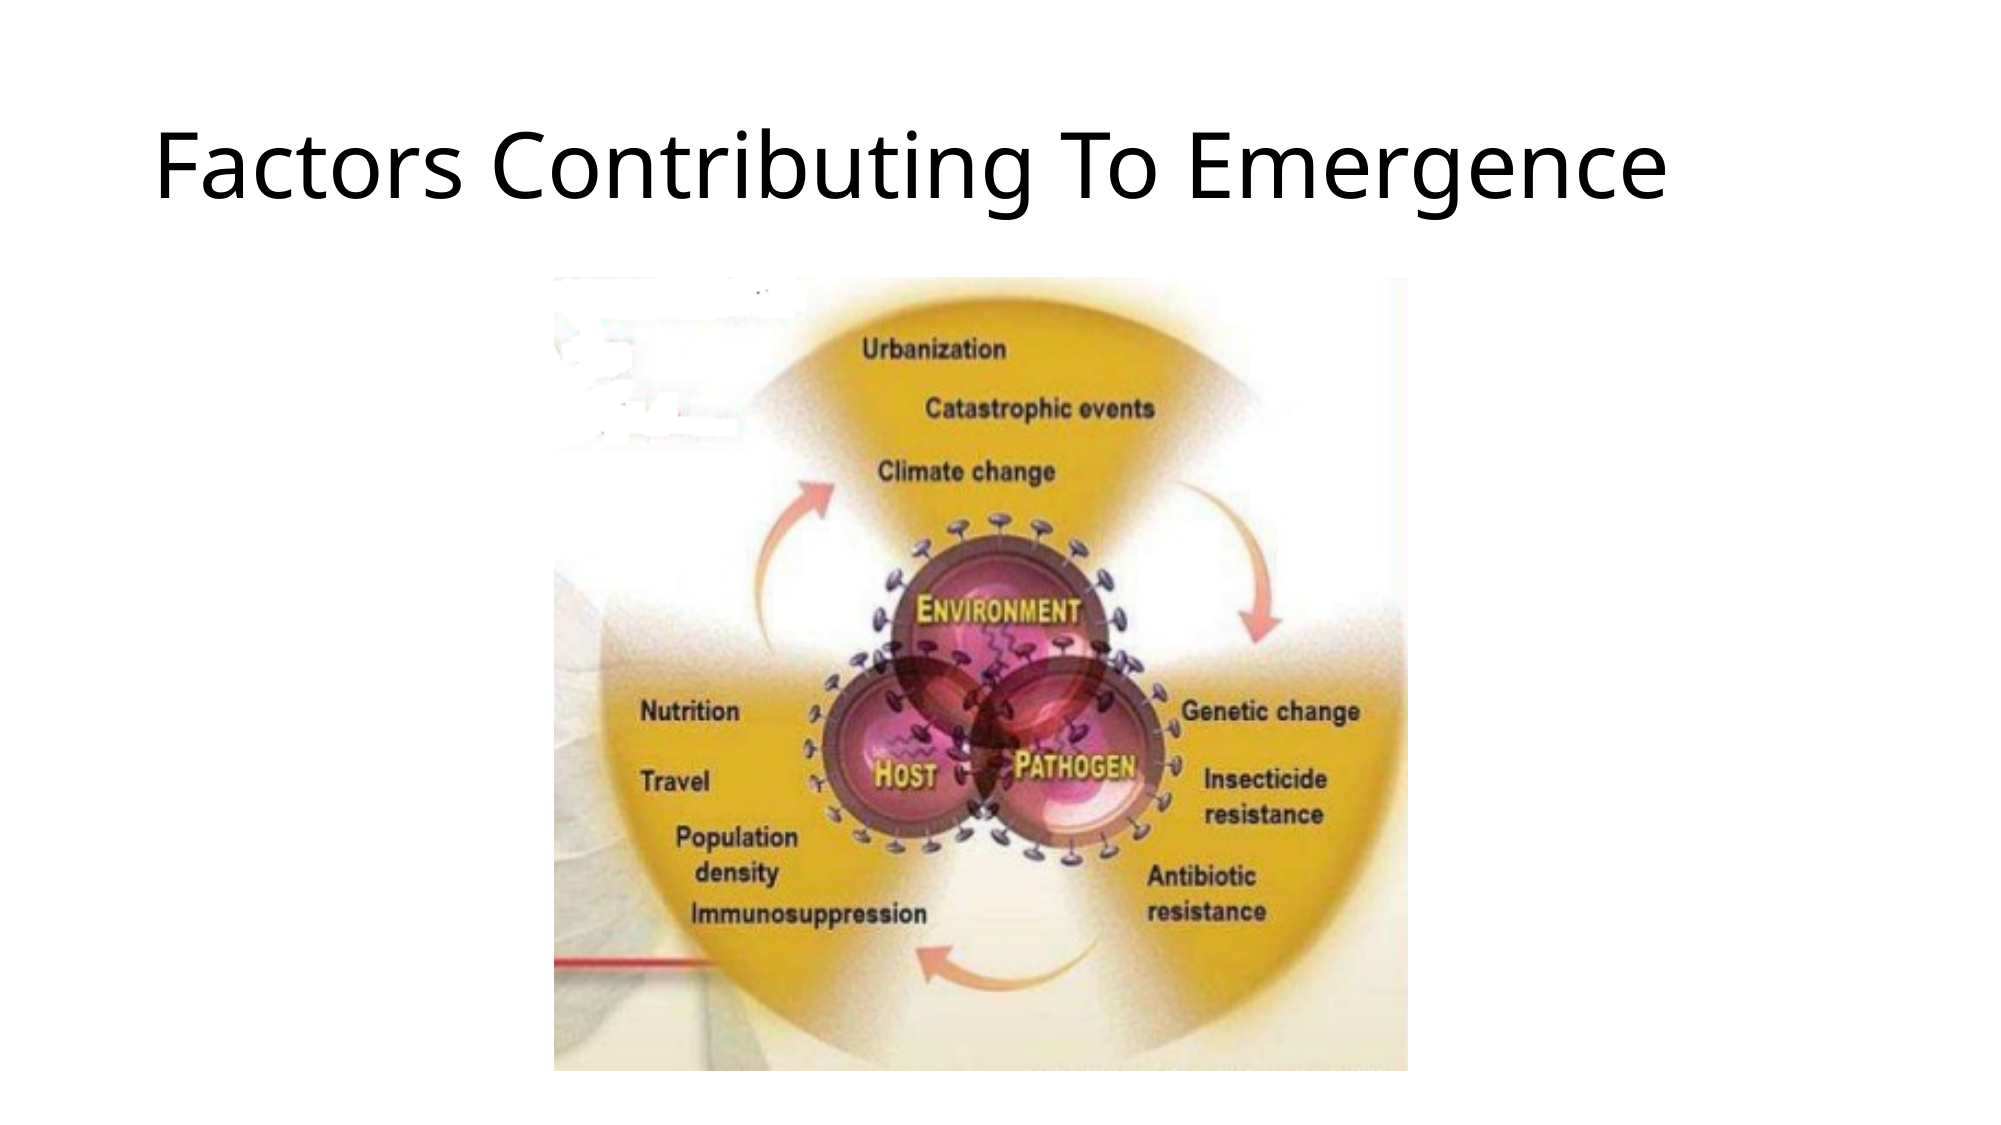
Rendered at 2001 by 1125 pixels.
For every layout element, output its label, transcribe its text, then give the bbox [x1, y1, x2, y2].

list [554, 277, 1408, 1071]
title Factors Contributing To Emergence [137, 59, 1863, 278]
